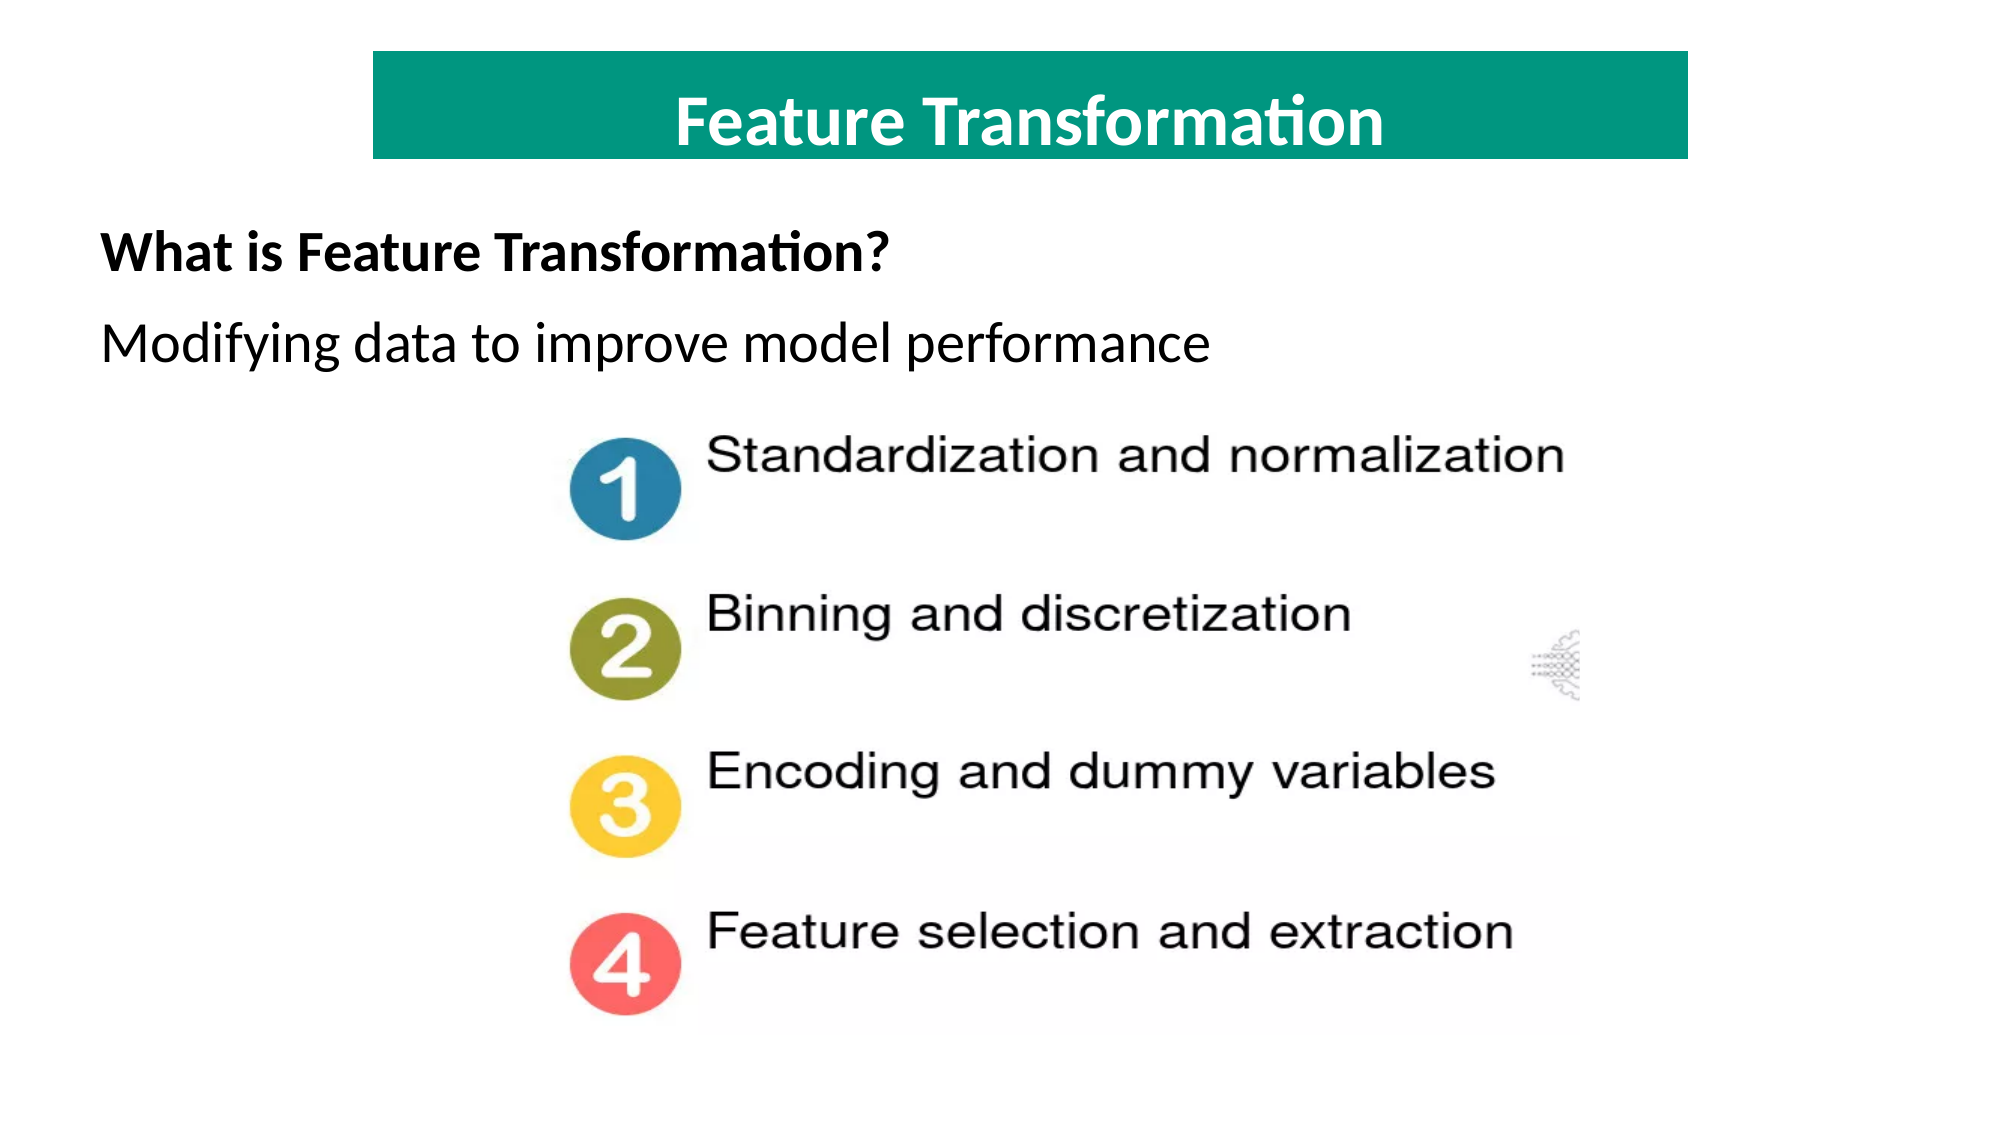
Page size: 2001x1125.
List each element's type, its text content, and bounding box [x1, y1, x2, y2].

list What is Feature Transformation? Modifying data to improve model performance [85, 205, 1827, 432]
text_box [372, 50, 1689, 177]
picture [540, 373, 1580, 1035]
